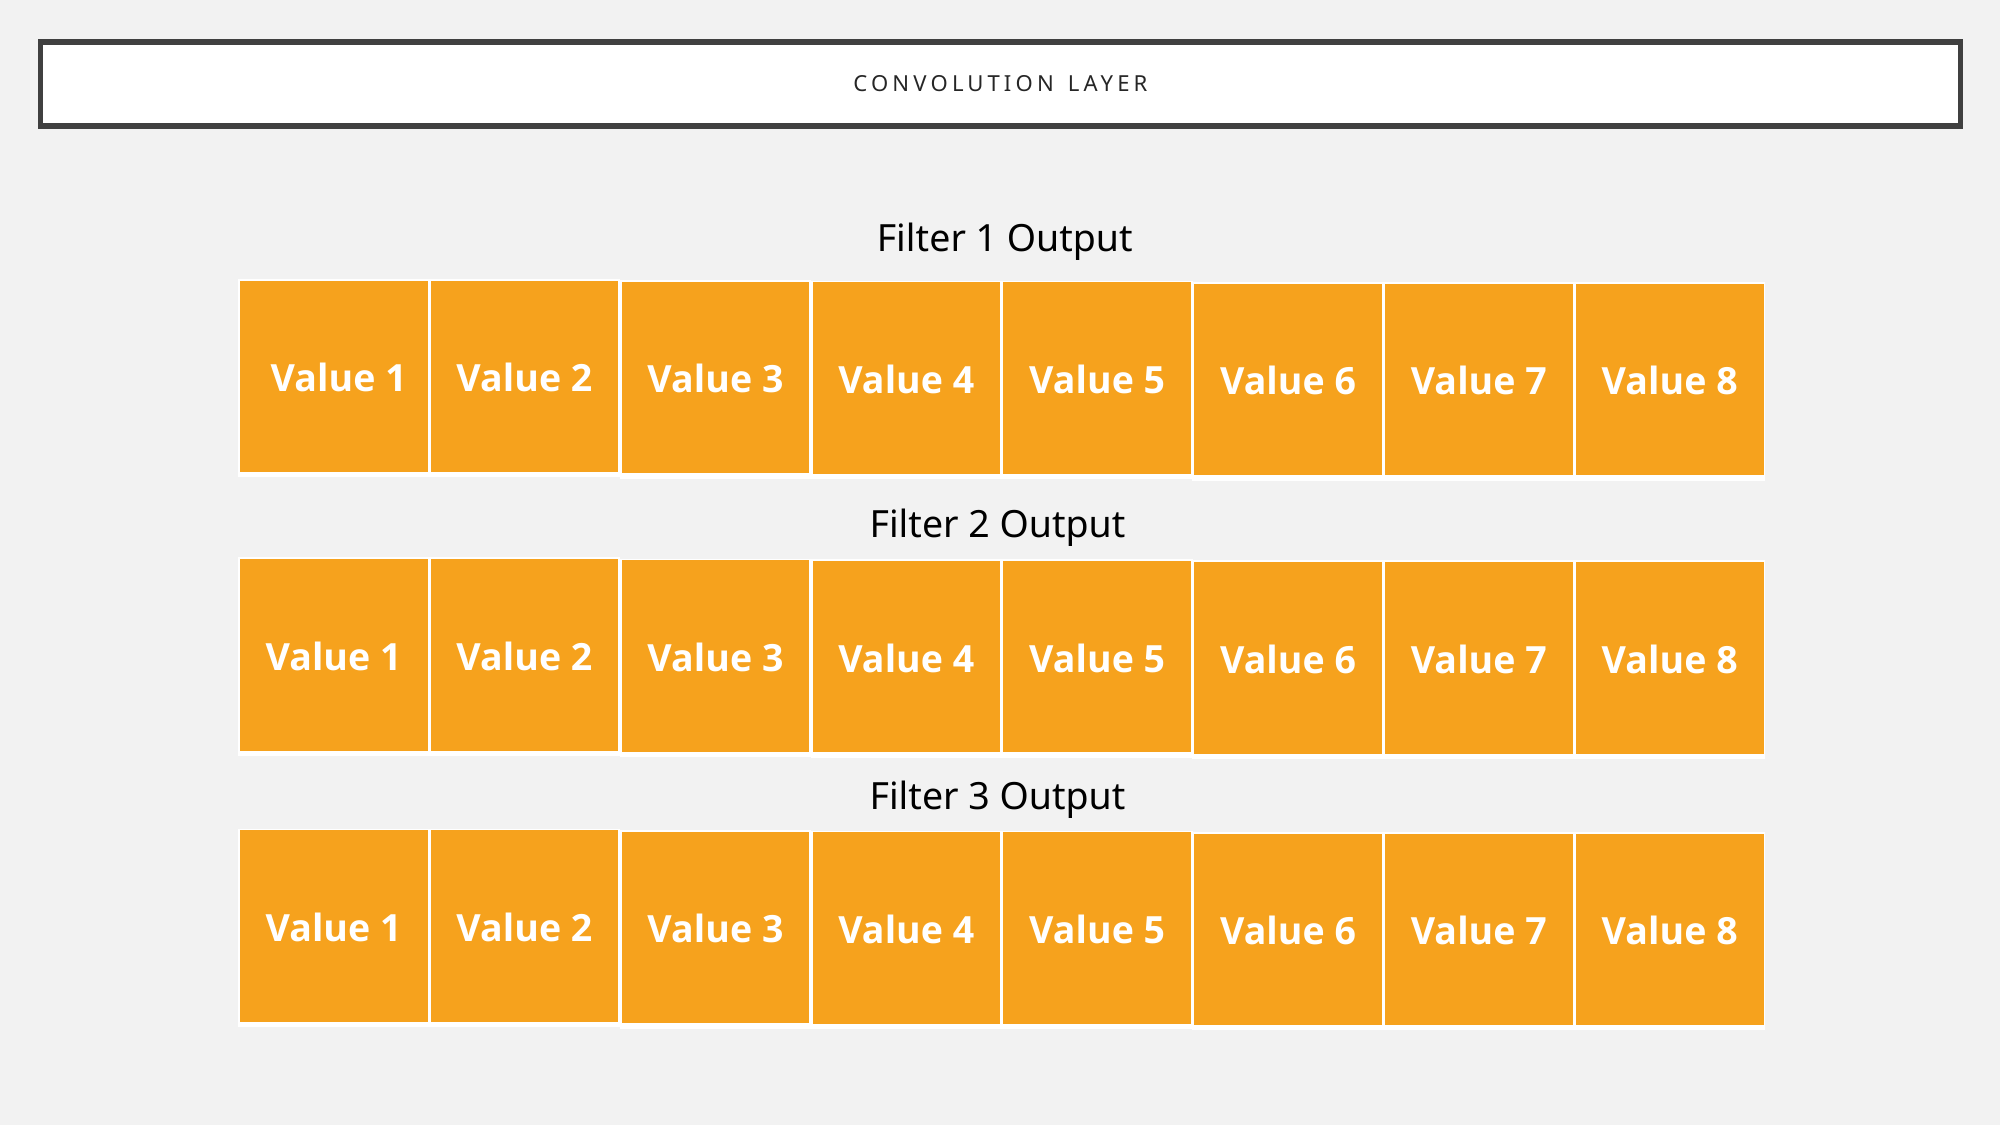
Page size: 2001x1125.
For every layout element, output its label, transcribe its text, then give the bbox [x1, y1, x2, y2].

table_header Value 6 [1194, 834, 1382, 1025]
table_header Value 3 [622, 560, 809, 752]
table_header Value 7 [1385, 834, 1573, 1025]
table_header Value 3 [622, 282, 809, 473]
table_header Value 8 [1576, 562, 1764, 754]
table_header Value 2 [431, 559, 618, 751]
table_header Value 5 [1003, 832, 1191, 1024]
table_header Value 7 [1385, 284, 1573, 475]
text_box Filter 1 Output [238, 206, 1761, 267]
table_header Value 2 [431, 830, 618, 1022]
table_header Value 1 [240, 559, 428, 751]
table_header Value 4 [813, 832, 1000, 1024]
table_header Value 2 [431, 281, 618, 472]
table_header Value 1 [240, 830, 428, 1022]
table_header Value 6 [1194, 284, 1382, 475]
title Convolution Layer [38, 39, 1963, 129]
table_header Value 4 [813, 561, 1000, 752]
table_header Value 8 [1576, 834, 1764, 1025]
table_header Value 5 [1003, 561, 1191, 752]
table_header Value 1 [240, 281, 428, 472]
text_box Filter 3 Output [236, 764, 1759, 825]
table_header Value 5 [1003, 282, 1191, 474]
table_header Value 7 [1385, 562, 1573, 754]
table_header Value 6 [1194, 562, 1382, 754]
table_header Value 4 [813, 282, 1000, 474]
table_header Value 3 [622, 832, 809, 1023]
table_header Value 8 [1576, 284, 1764, 475]
text_box Filter 2 Output [236, 492, 1759, 552]
